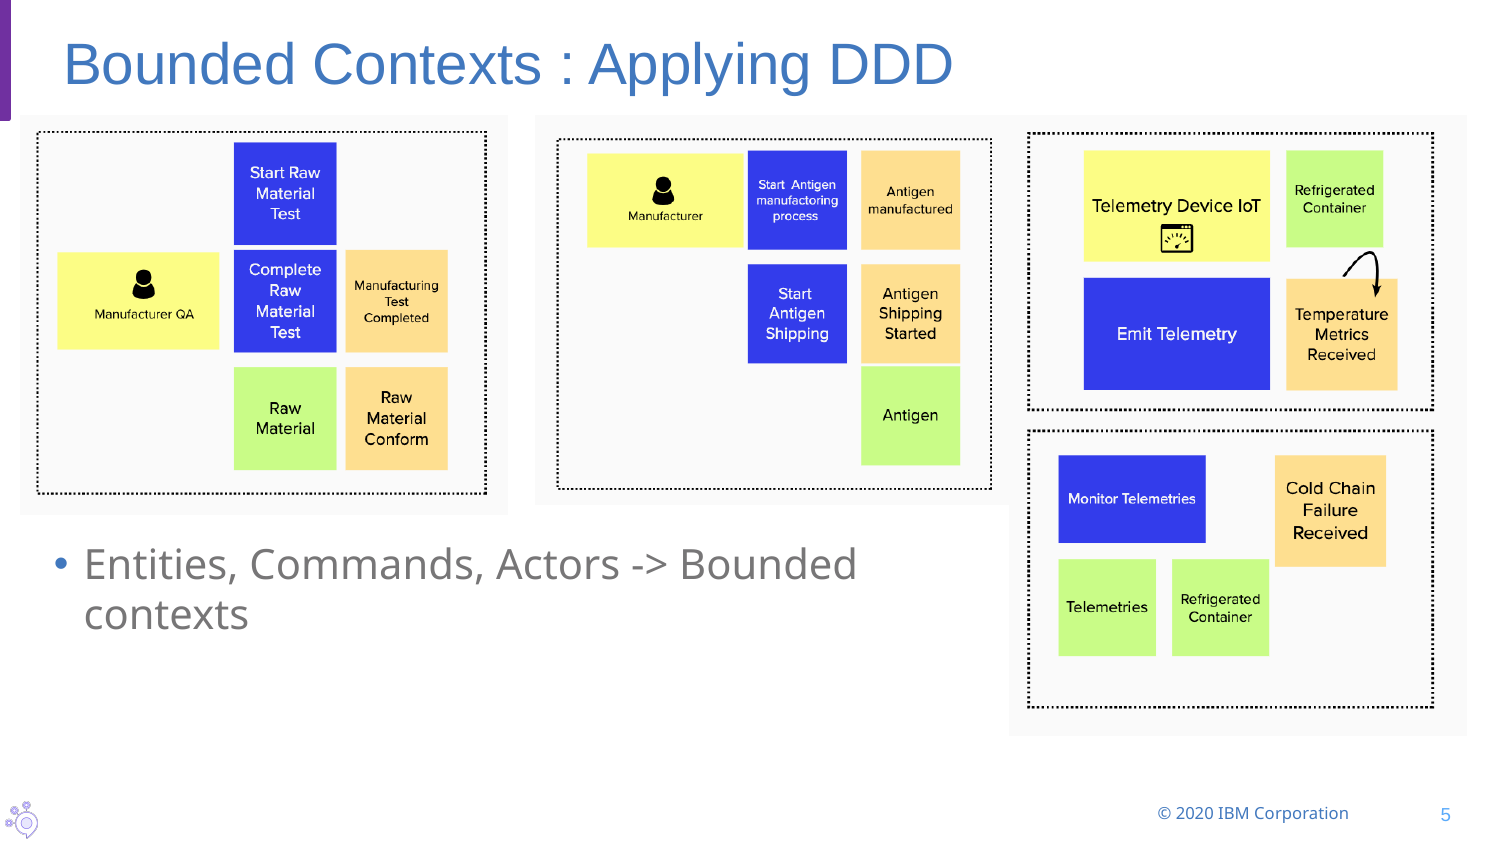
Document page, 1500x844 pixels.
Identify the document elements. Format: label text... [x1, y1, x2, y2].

picture [5, 801, 38, 839]
picture [534, 115, 1467, 736]
title Bounded Contexts : Applying DDD [47, 6, 1426, 116]
picture [20, 115, 509, 516]
slide_number 5 [1400, 791, 1467, 837]
list Entities, Commands, Actors -> Bounded contexts [38, 530, 1011, 754]
